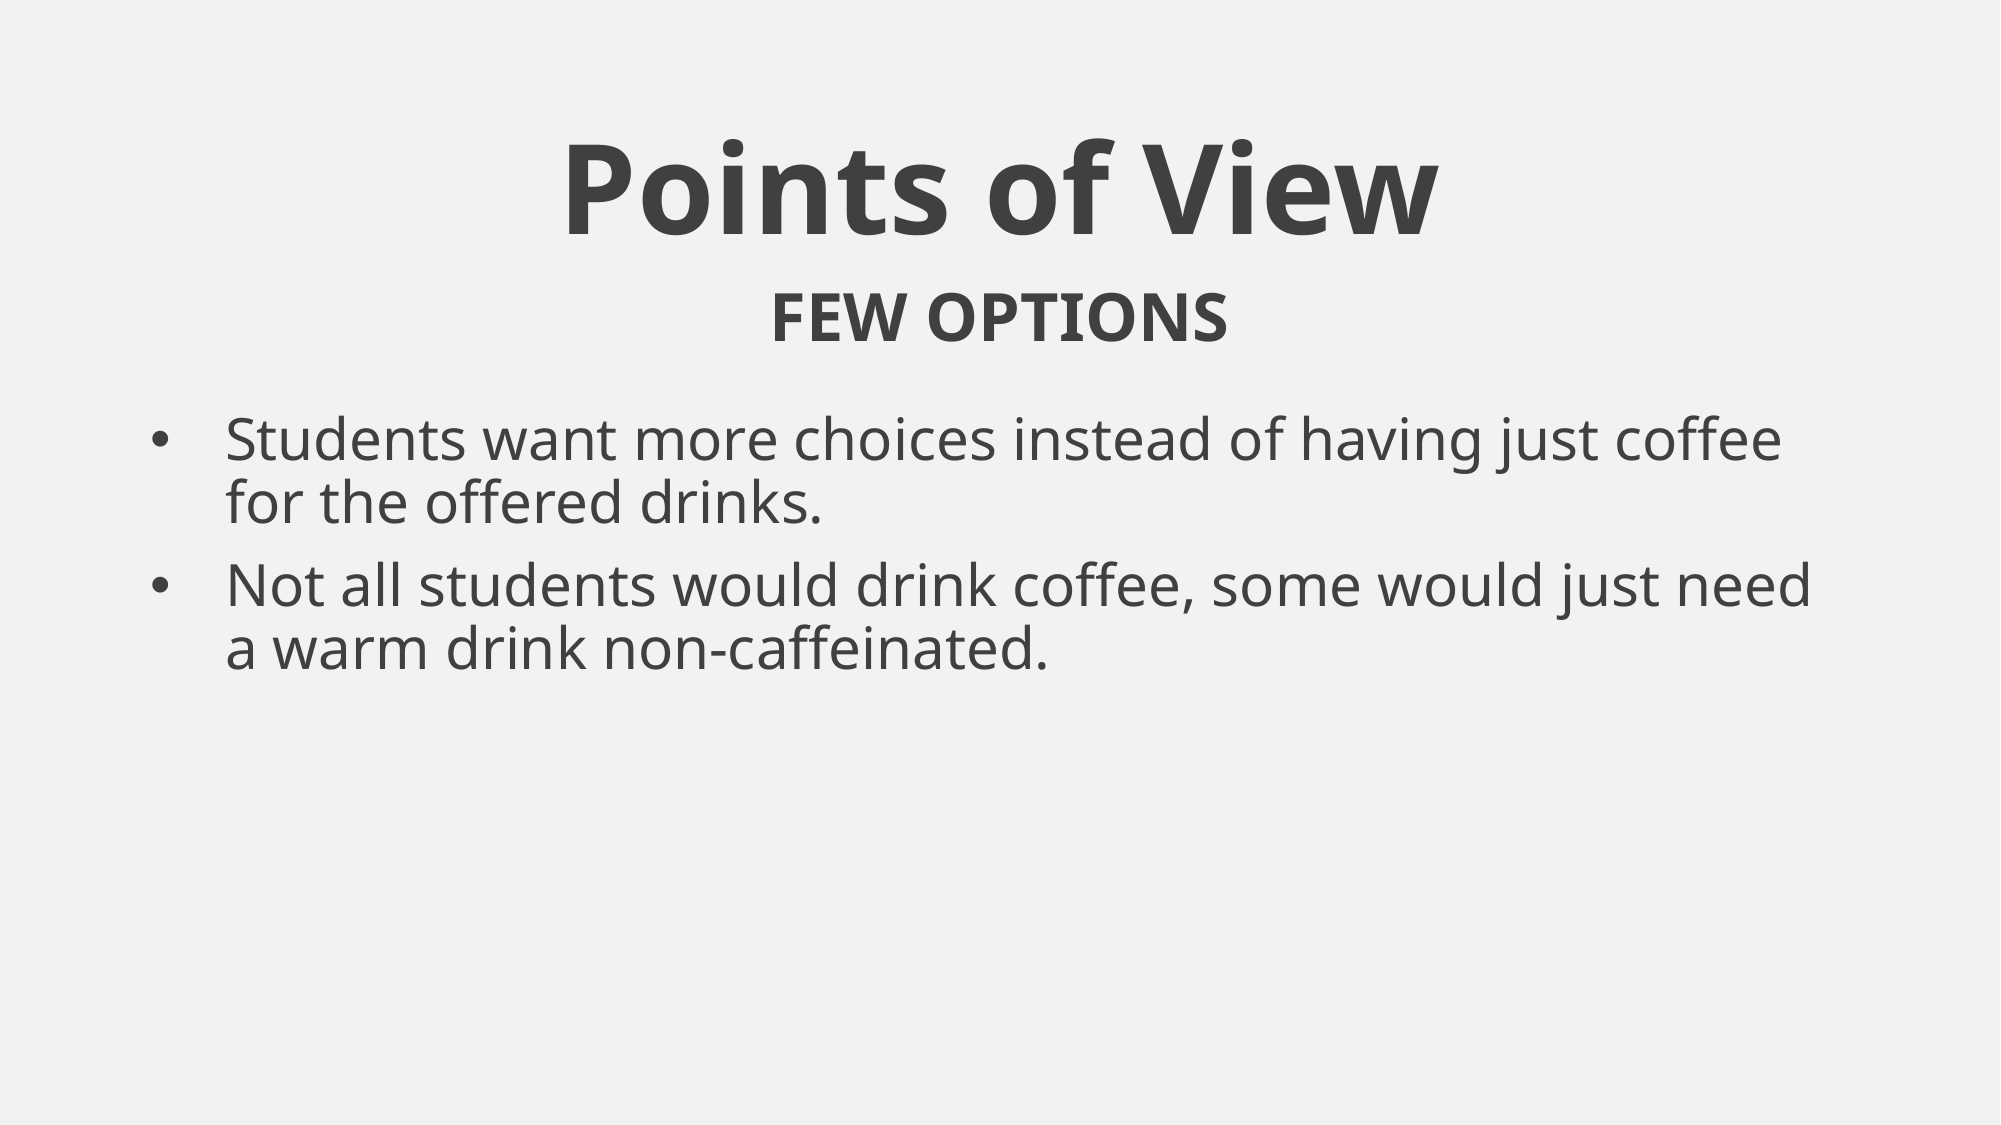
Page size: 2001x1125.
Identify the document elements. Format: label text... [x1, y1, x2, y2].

subtitle Students want more choices instead of having just coffee for the offered drinks. Not all students would drink coffee, some would just need a warm drink non-caffeinated. [0, 402, 2000, 840]
text_box FEW OPTIONS [249, 268, 1750, 364]
title Points of View [249, 72, 1750, 268]
